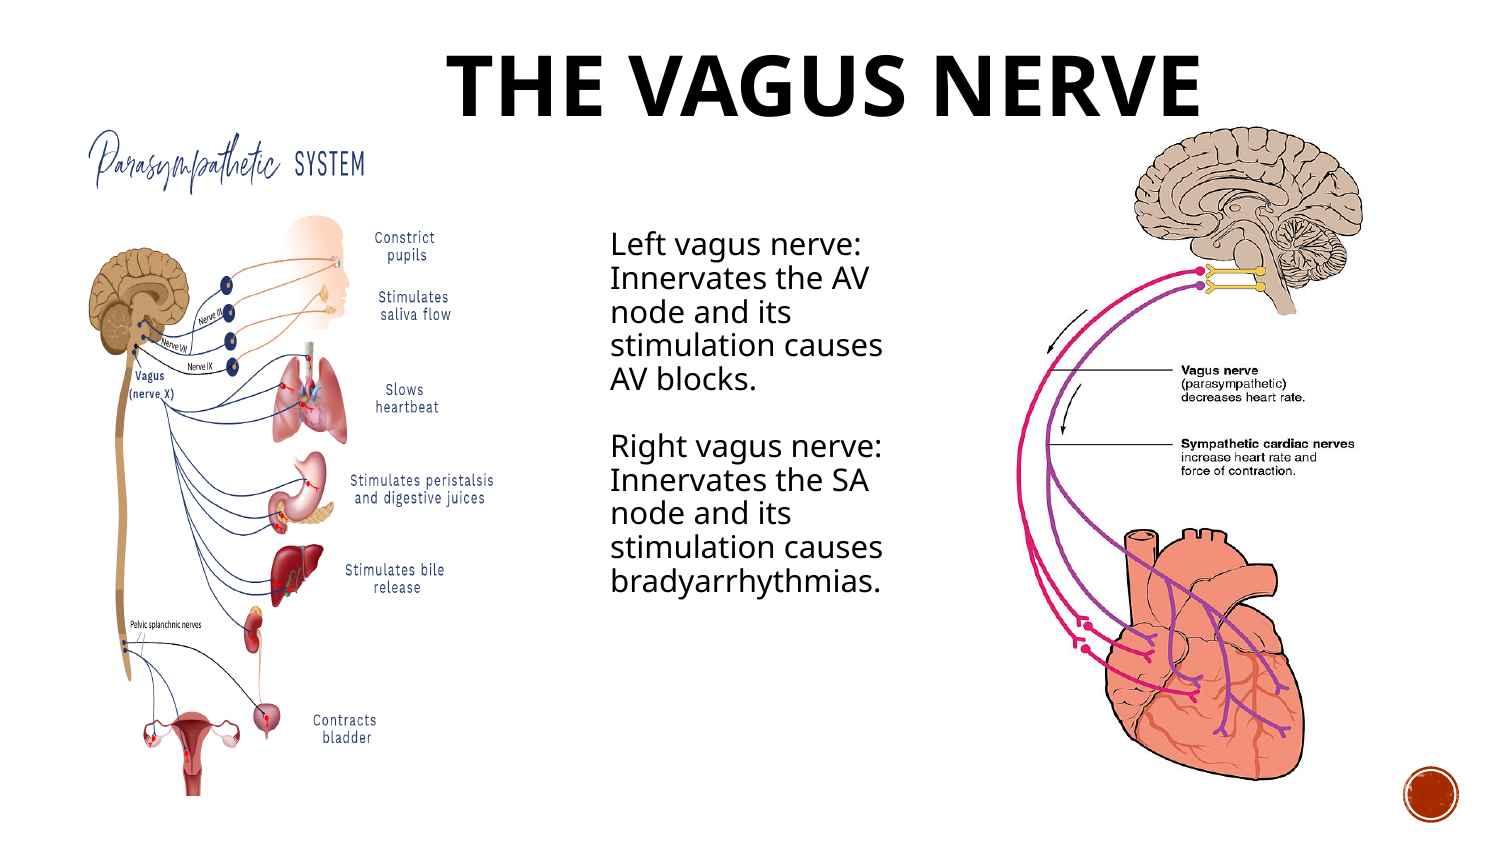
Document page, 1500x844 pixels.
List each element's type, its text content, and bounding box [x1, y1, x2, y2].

picture [76, 120, 524, 796]
picture [1009, 120, 1370, 786]
list Left vagus nerve: Innervates the AV node and its stimulation causes AV blocks. Right vagus nerve: Innervates the SA node and its stimulation causes bradyarrhythmias. [595, 213, 905, 768]
title THE vagus nerve [51, 28, 1449, 123]
